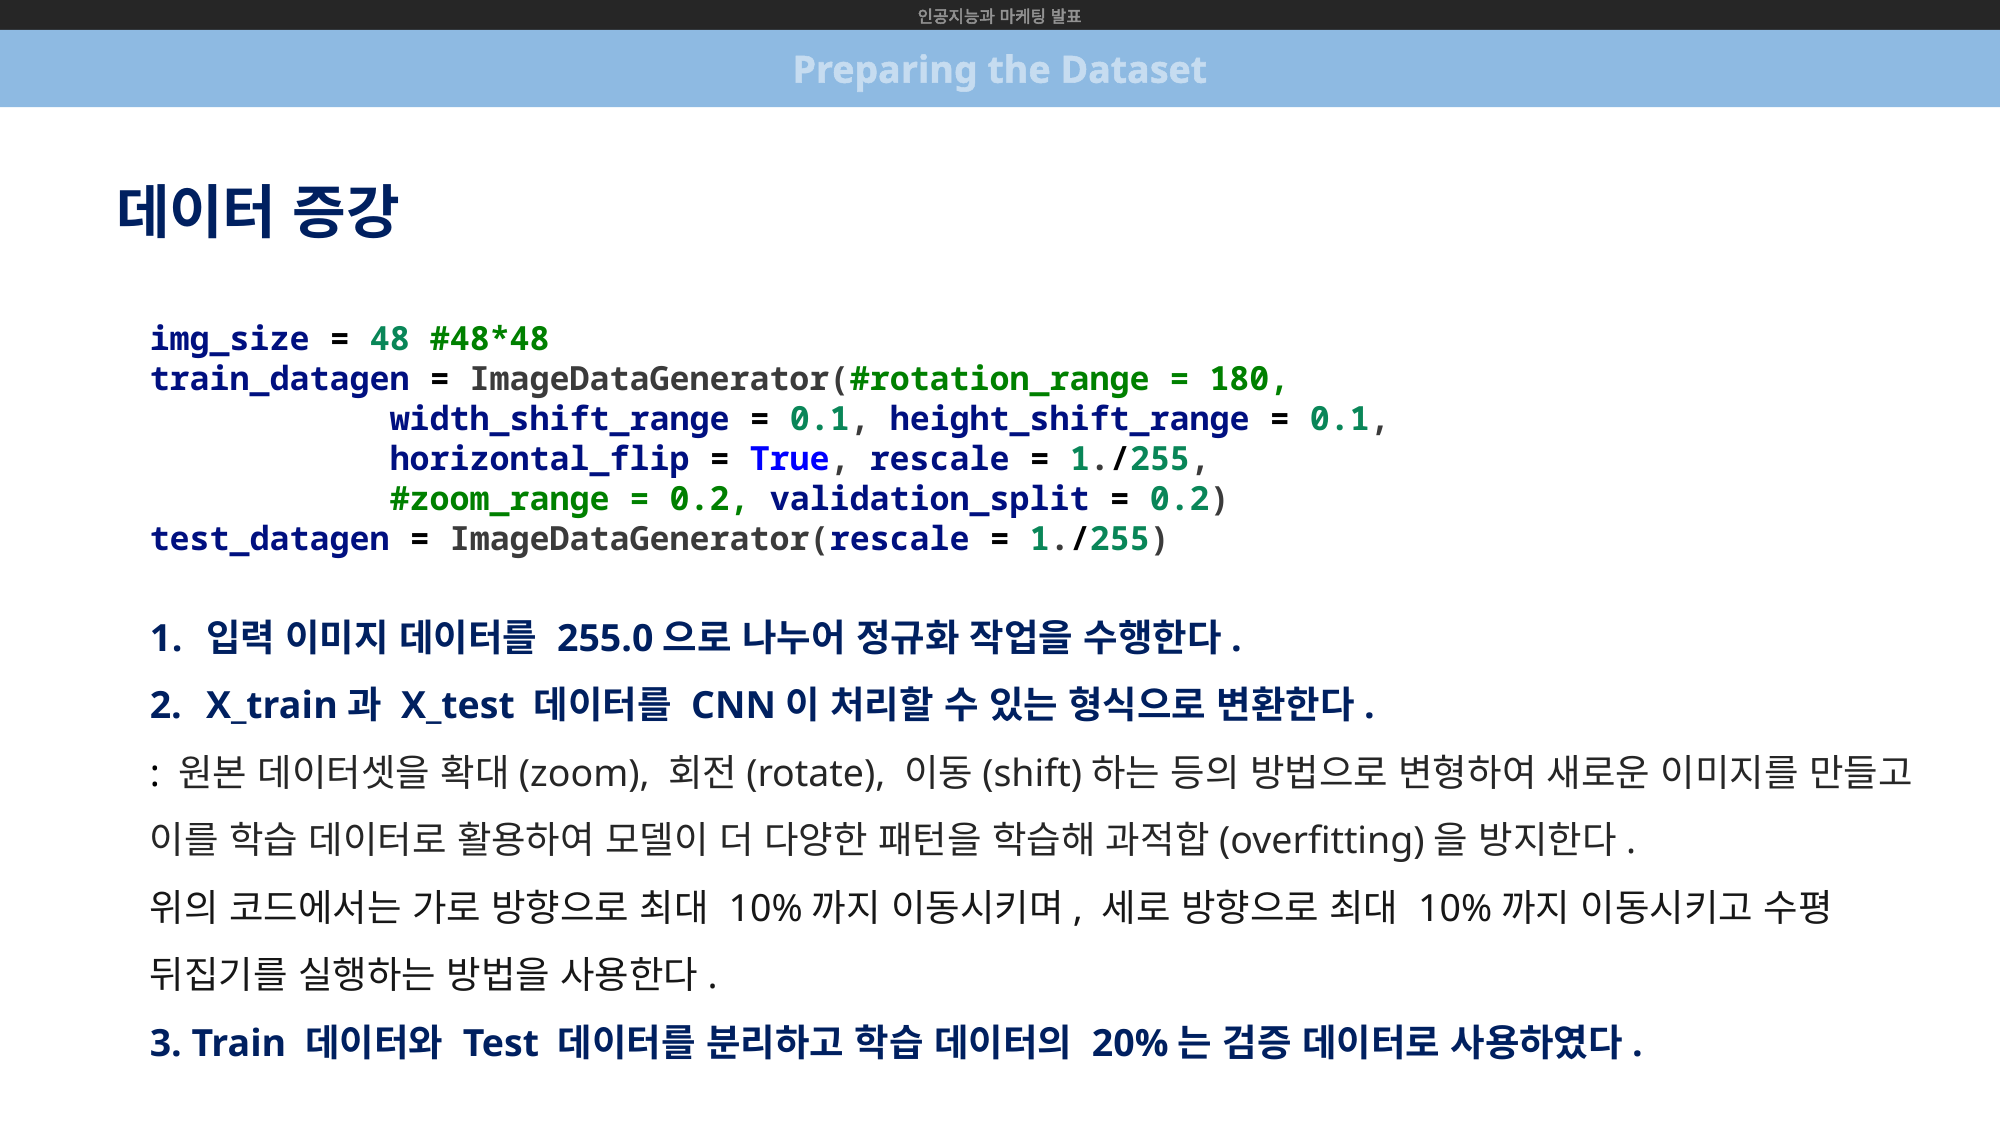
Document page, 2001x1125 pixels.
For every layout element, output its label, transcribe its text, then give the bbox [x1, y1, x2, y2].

text_box img_size = 48 #48*48 train_datagen = ImageDataGenerator(#rotation_range = 180, width_shift_range = 0.1, height_shift_range = 0.1, horizontal_flip = True, rescale = 1./255, #zoom_range = 0.2, validation_split = 0.2) test_datagen = ImageDataGenerator(rescale = 1./255) [135, 309, 1743, 610]
text_box Preparing the Dataset [777, 37, 1223, 98]
text_box 입력 이미지 데이터를 255.0으로 나누어 정규화 작업을 수행한다. X_train과 X_test 데이터를 CNN이 처리할 수 있는 형식으로 변환한다. : 원본 데이터셋을 확대(zoom), 회전(rotate), 이동(shift)하는 등의 방법으로 변형하여 새로운 이미지를 만들고 이를 학습 데이터로 활용하여 모델이 더 다양한 패턴을 학습해 과적합(overfitting)을 방지한다. 위의 코드에서는 가로 방향으로 최대 10%까지 이동시키며, 세로 방향으로 최대 10%까지 이동시키고 수평 뒤집기를 실행하는 방법을 사용한다. 3. Train 데이터와 Test 데이터를 분리하고 학습 데이터의 20%는 검증 데이터로 사용하였다. [135, 583, 1932, 1071]
text_box 데이터 증강 [101, 168, 1639, 306]
text_box 인공지능과 마케팅 발표 [0, 0, 2000, 34]
text_box [0, 34, 2000, 108]
